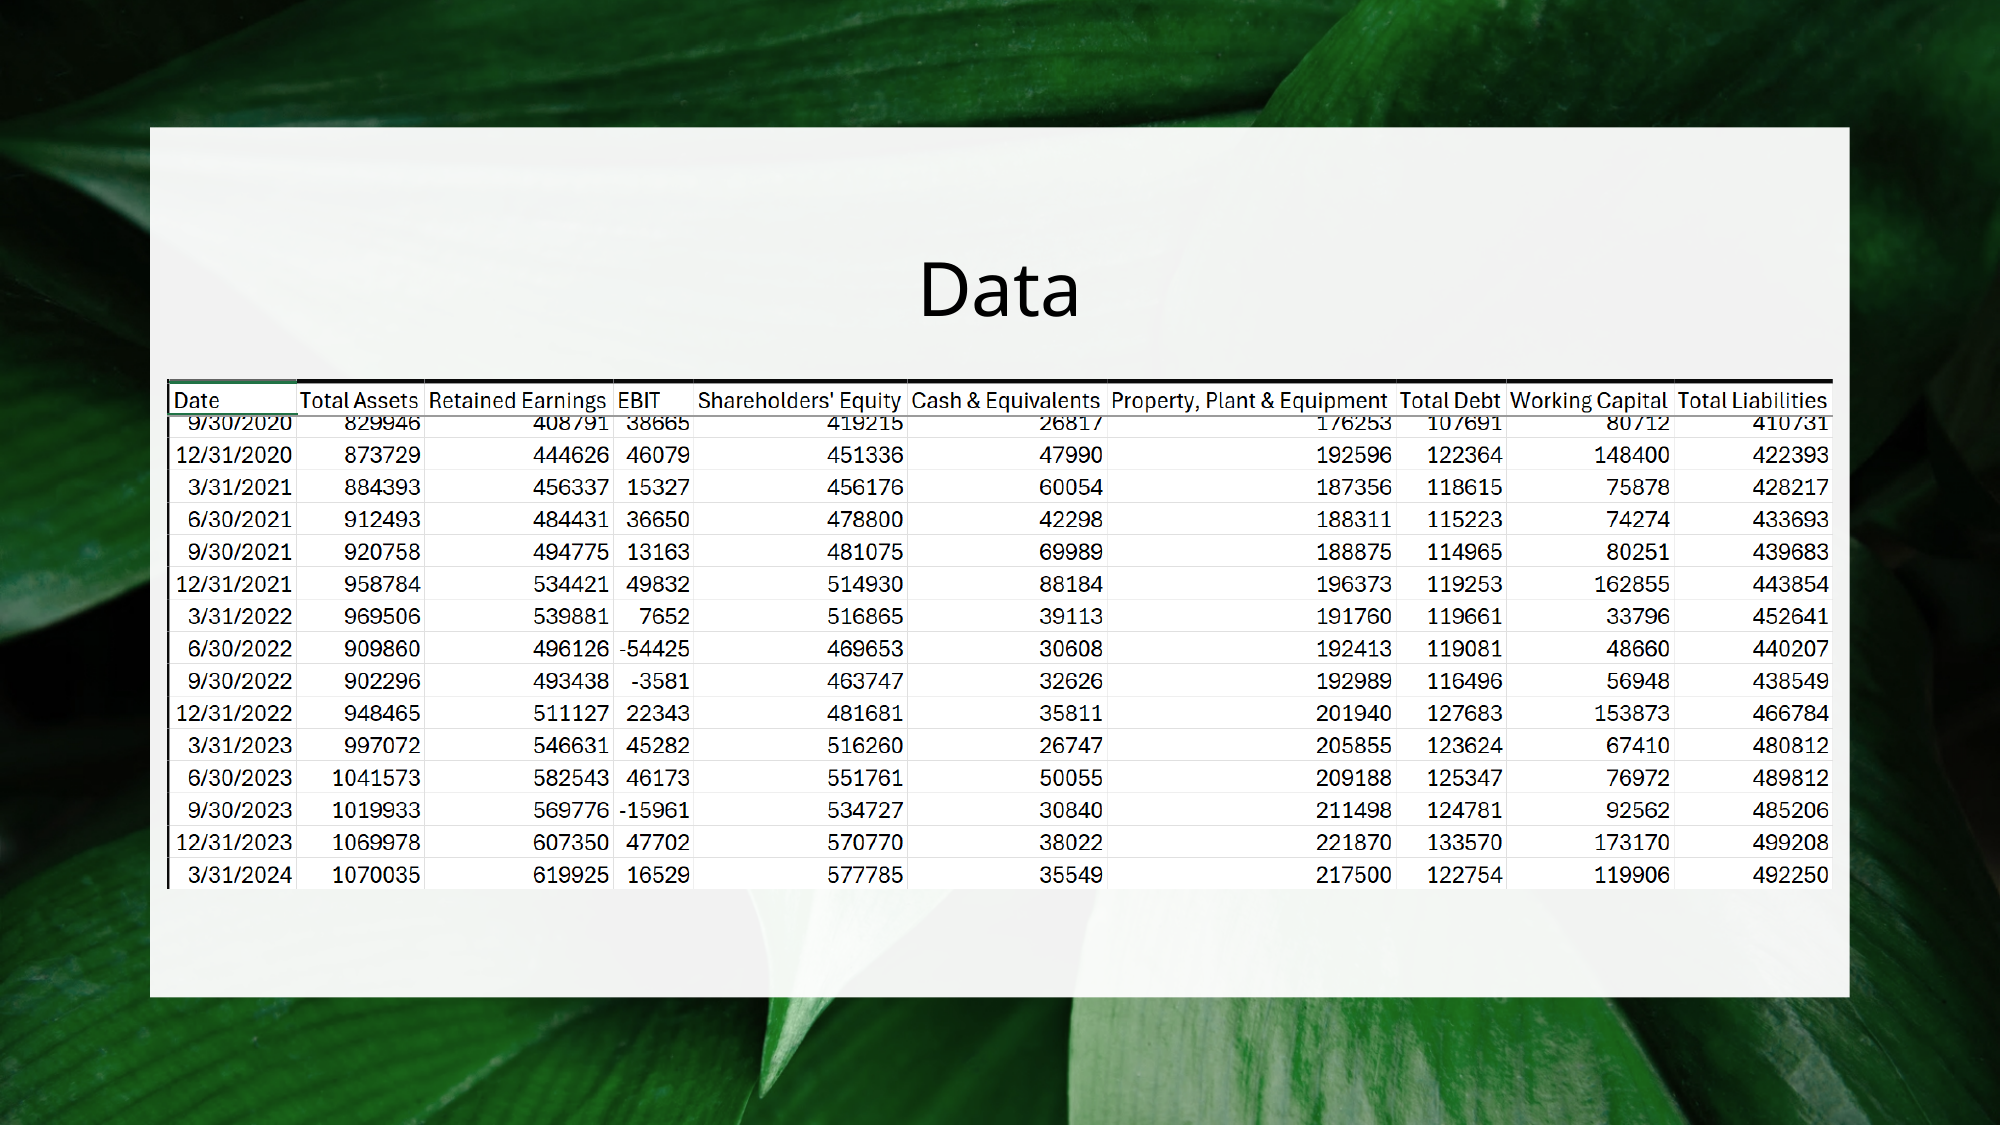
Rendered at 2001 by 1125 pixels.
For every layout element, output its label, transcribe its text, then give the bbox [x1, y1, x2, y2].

title Data [265, 163, 1735, 340]
picture [0, 0, 2000, 1125]
